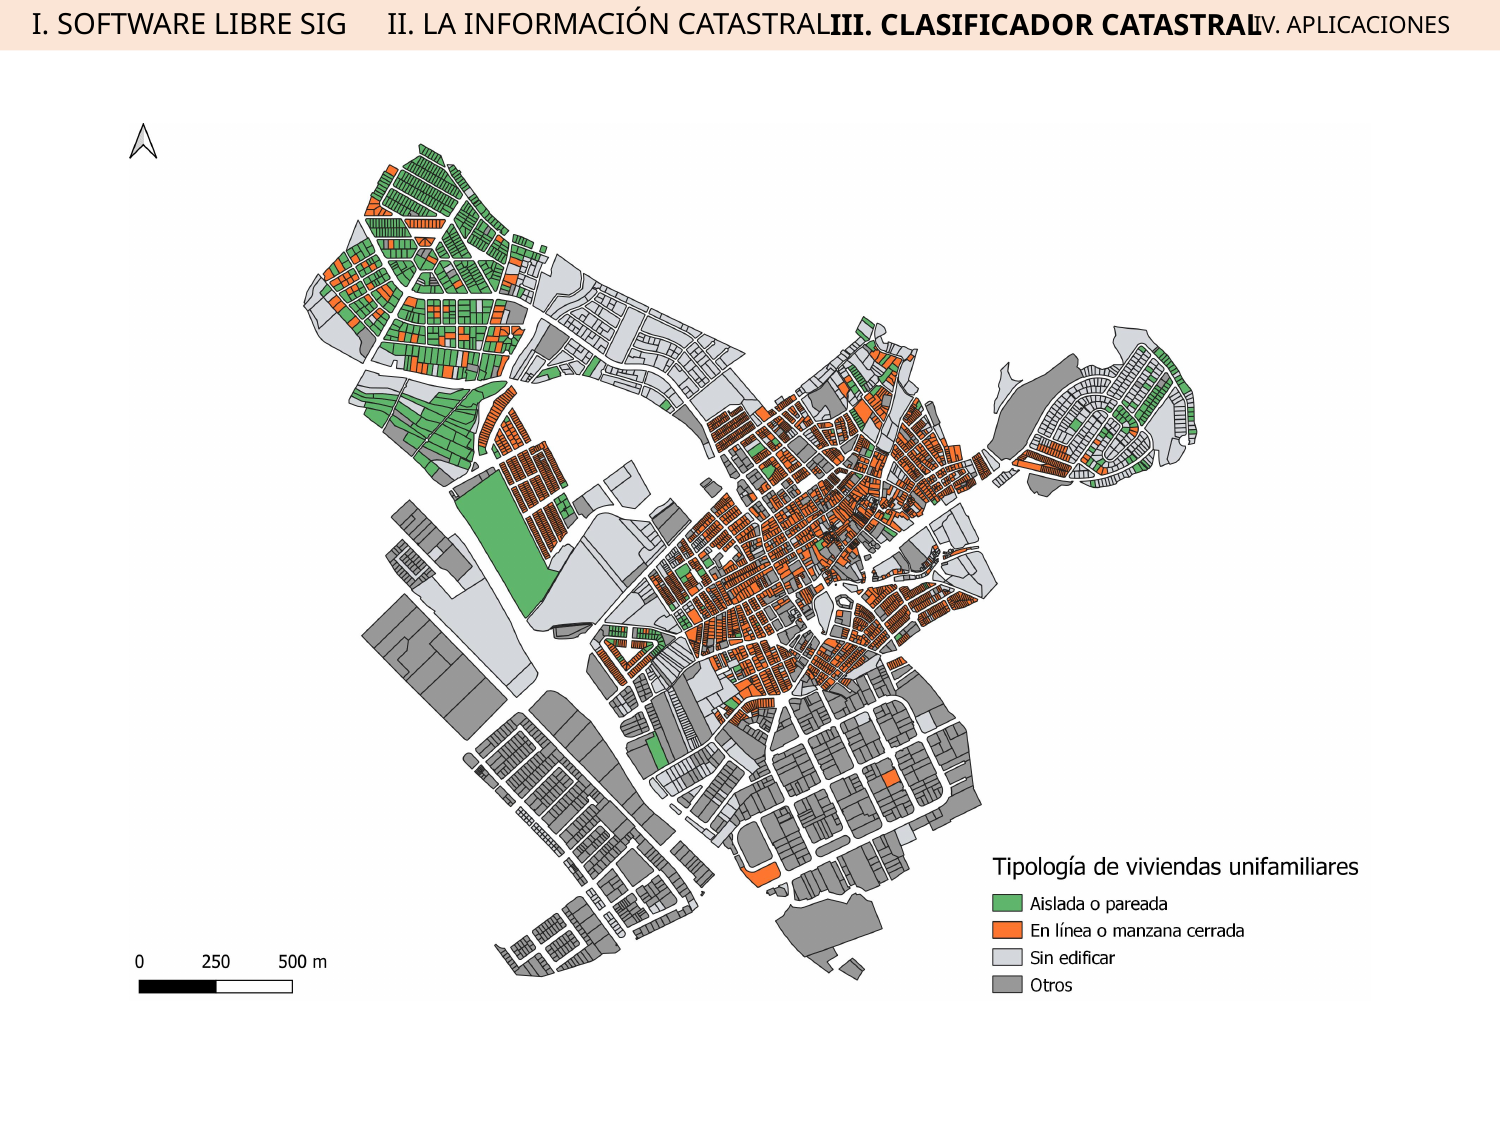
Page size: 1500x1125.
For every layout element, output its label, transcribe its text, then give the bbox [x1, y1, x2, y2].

text_box II. LA INFORMACIÓN CATASTRAL [372, 0, 969, 55]
picture [129, 123, 1371, 1001]
text_box III. CLASIFICADOR CATASTRAL [969, 0, 1308, 55]
text_box I. SOFTWARE LIBRE SIG [0, 0, 405, 54]
text_box IV. APLICACIONES [1308, 0, 1500, 55]
